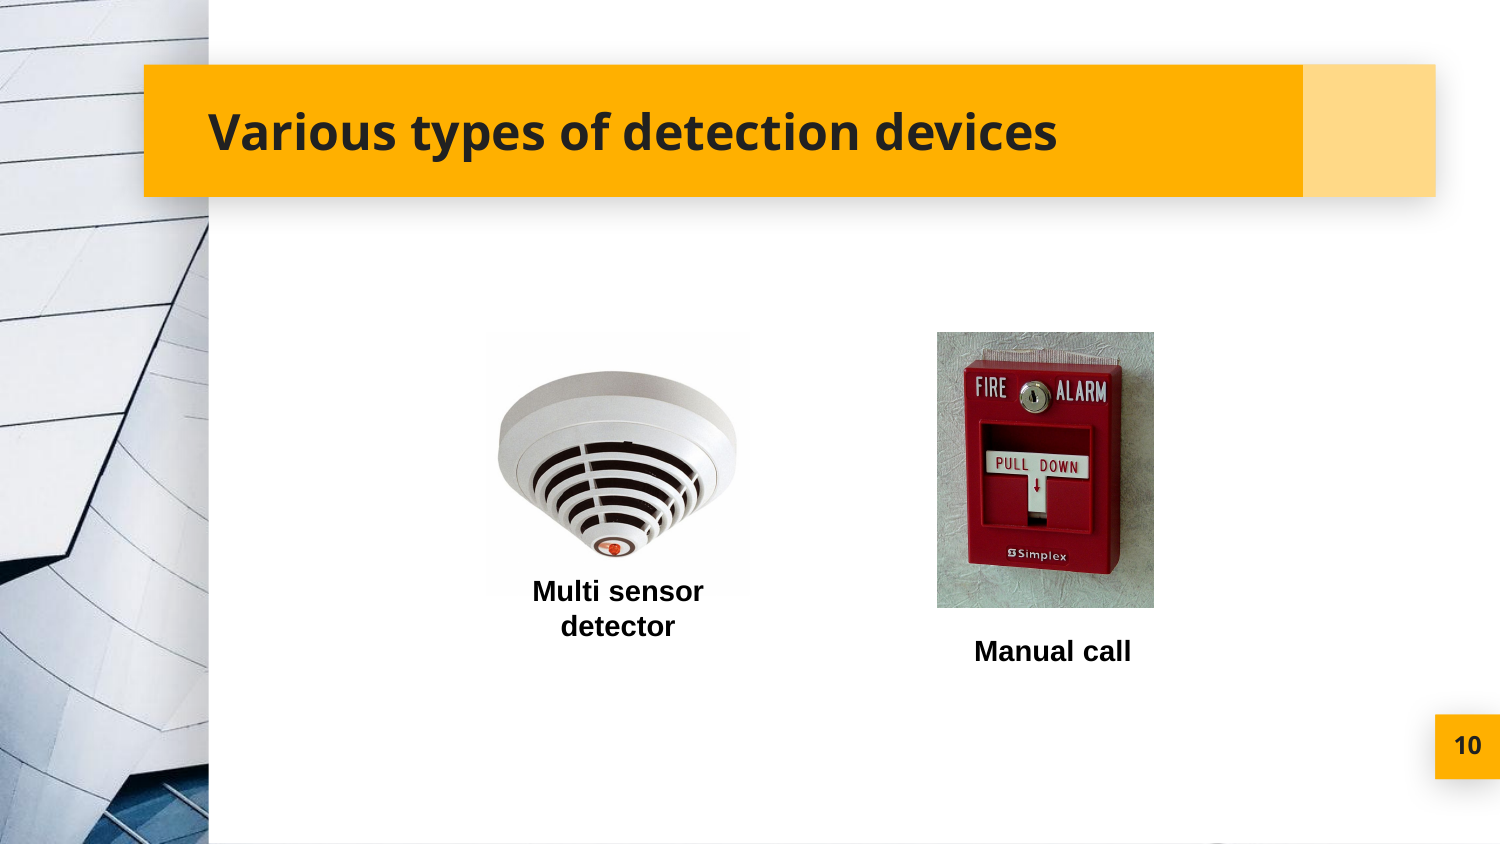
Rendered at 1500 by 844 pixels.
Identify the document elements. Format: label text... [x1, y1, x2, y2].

text_box Multi sensor detector [486, 603, 750, 650]
title Various types of detection devices [193, 64, 1300, 197]
picture [0, 0, 208, 844]
text_box Manual call [959, 625, 1204, 675]
picture [937, 331, 1154, 608]
slide_number 10 [1435, 714, 1500, 780]
picture [486, 331, 751, 596]
